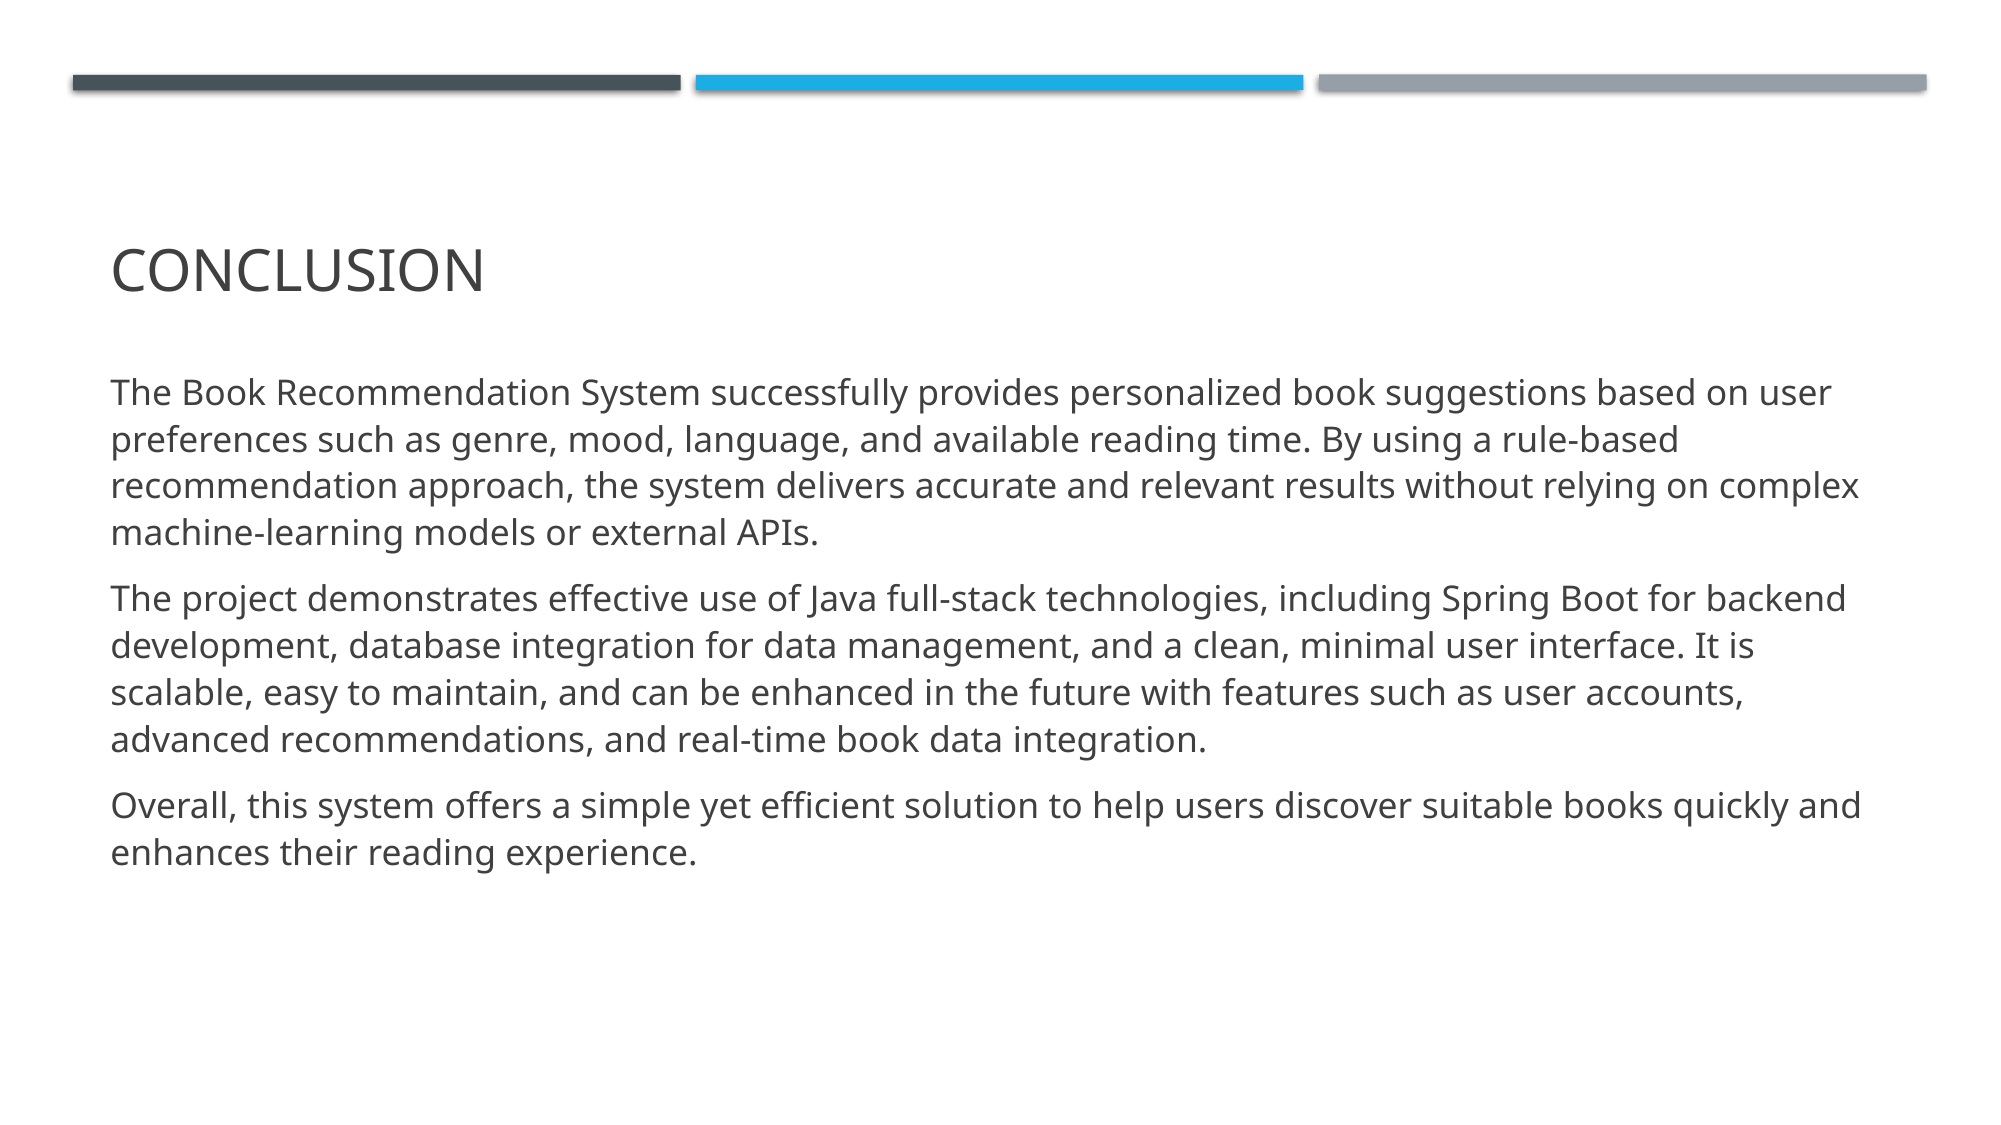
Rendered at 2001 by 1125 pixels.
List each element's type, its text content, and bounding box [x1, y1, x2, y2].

title conclusion [95, 115, 1905, 311]
list The Book Recommendation System successfully provides personalized book suggestions based on user preferences such as genre, mood, language, and available reading time. By using a rule-based recommendation approach, the system delivers accurate and relevant results without relying on complex machine-learning models or external APIs. The project demonstrates effective use of Java full-stack technologies, including Spring Boot for backend development, database integration for data management, and a clean, minimal user interface. It is scalable, easy to maintain, and can be enhanced in the future with features such as user accounts, advanced recommendations, and real-time book data integration. Overall, this system offers a simple yet efficient solution to help users discover suitable books quickly and enhances their reading experience. [95, 324, 1905, 981]
